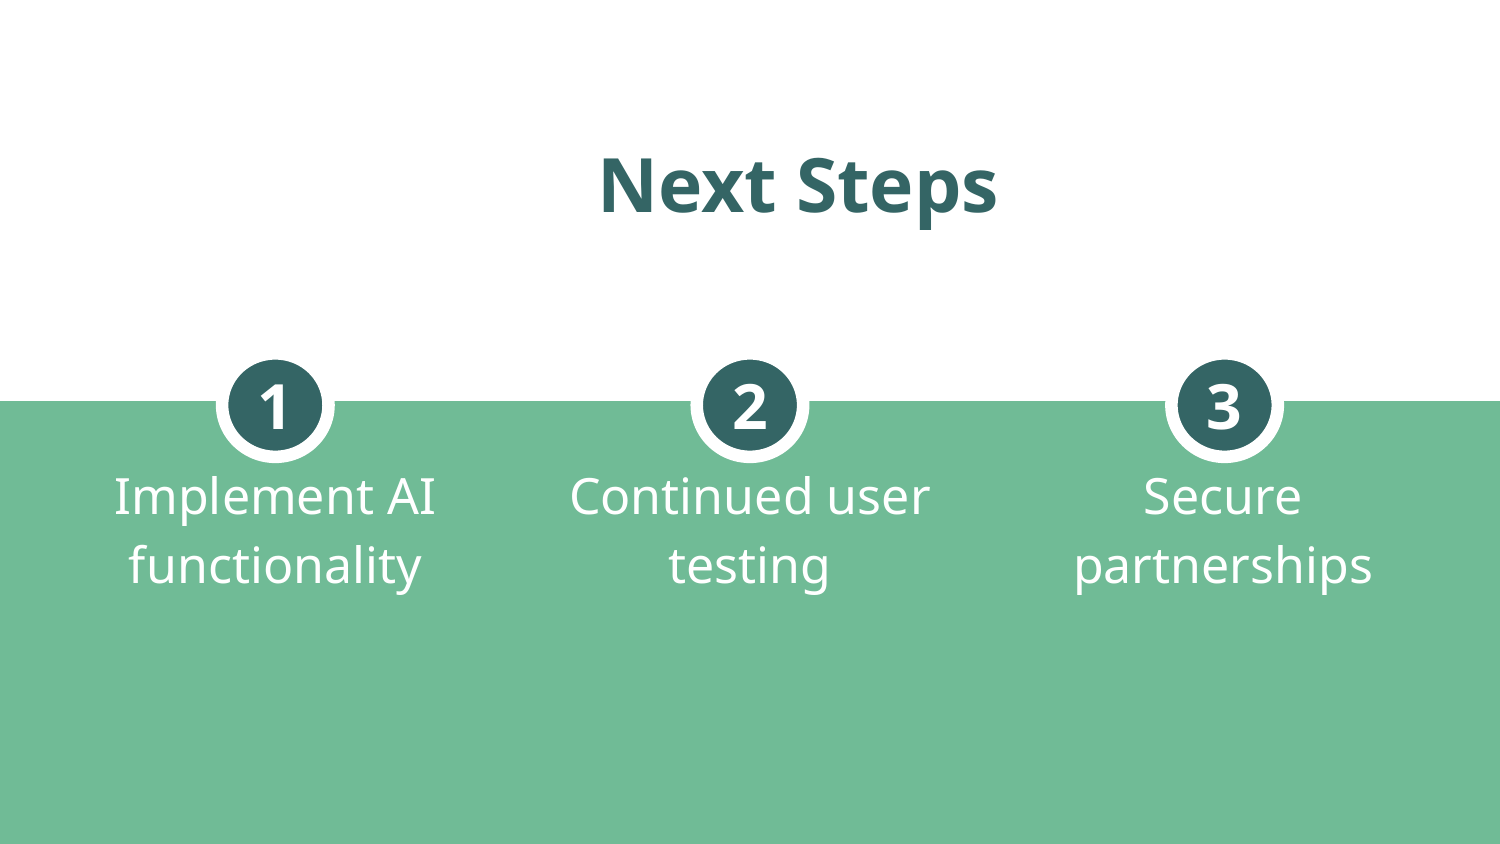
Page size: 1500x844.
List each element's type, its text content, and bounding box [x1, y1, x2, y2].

text_box 1 [222, 353, 329, 457]
text_box Next Steps [261, 122, 1335, 243]
text_box 3 [1171, 353, 1278, 457]
text_box [0, 402, 1500, 844]
text_box Continued user testing [517, 440, 983, 605]
text_box Implement AI functionality [43, 440, 508, 673]
text_box 2 [696, 353, 804, 457]
text_box Secure partnerships [1029, 440, 1418, 605]
